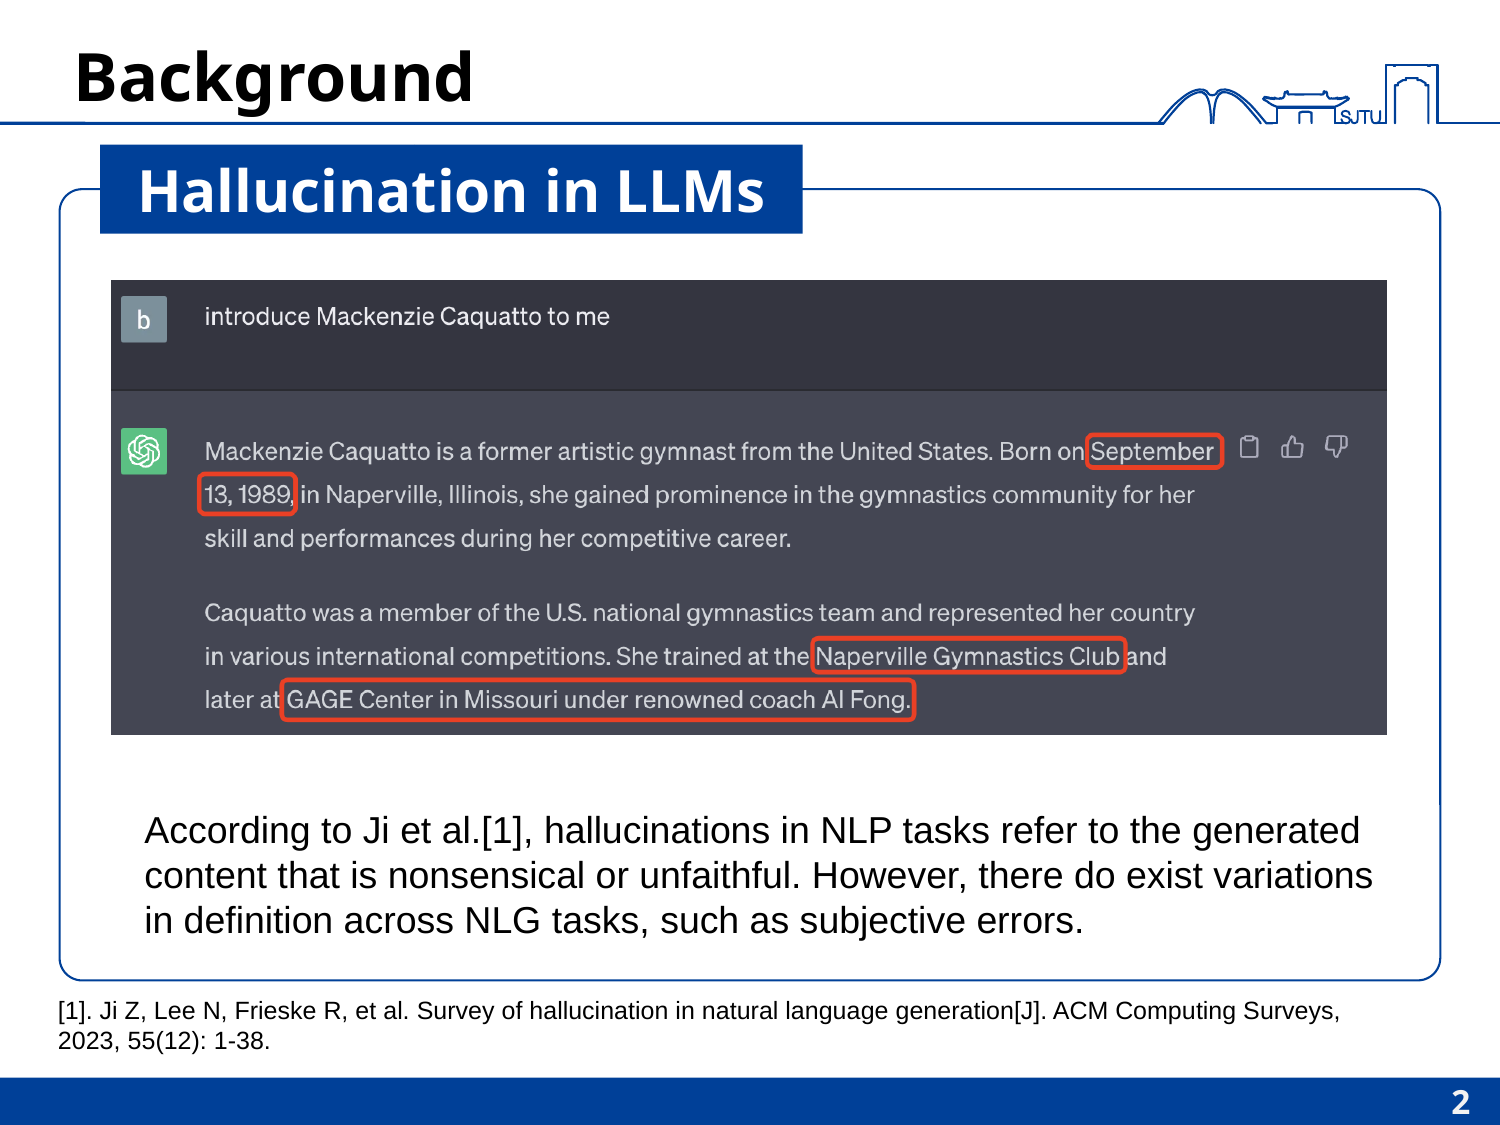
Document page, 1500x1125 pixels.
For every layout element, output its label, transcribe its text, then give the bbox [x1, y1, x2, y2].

picture [111, 280, 1387, 735]
title Background [58, 29, 1439, 124]
text_box [1]. Ji Z, Lee N, Frieske R, et al. Survey of hallucination in natural language generation[J]. ACM Computing Surveys, 2023, 55(12): 1-38. [43, 987, 1409, 1062]
text_box the generated content that is nonsensical or unfaithful to the provided source content [37, 90, 100, 168], is the most inclusive and standard. However, there do exist variations in definition across NLG tasks, which will be further described in the later task-specific sections. [58, 188, 1442, 982]
text_box According to Ji et al.[1], hallucinations in NLP tasks refer to the generated content that is nonsensical or unfaithful. However, there do exist variations in definition across NLG tasks, such as subjective errors. [129, 798, 1424, 949]
text_box Hallucination in LLMs [99, 143, 804, 235]
